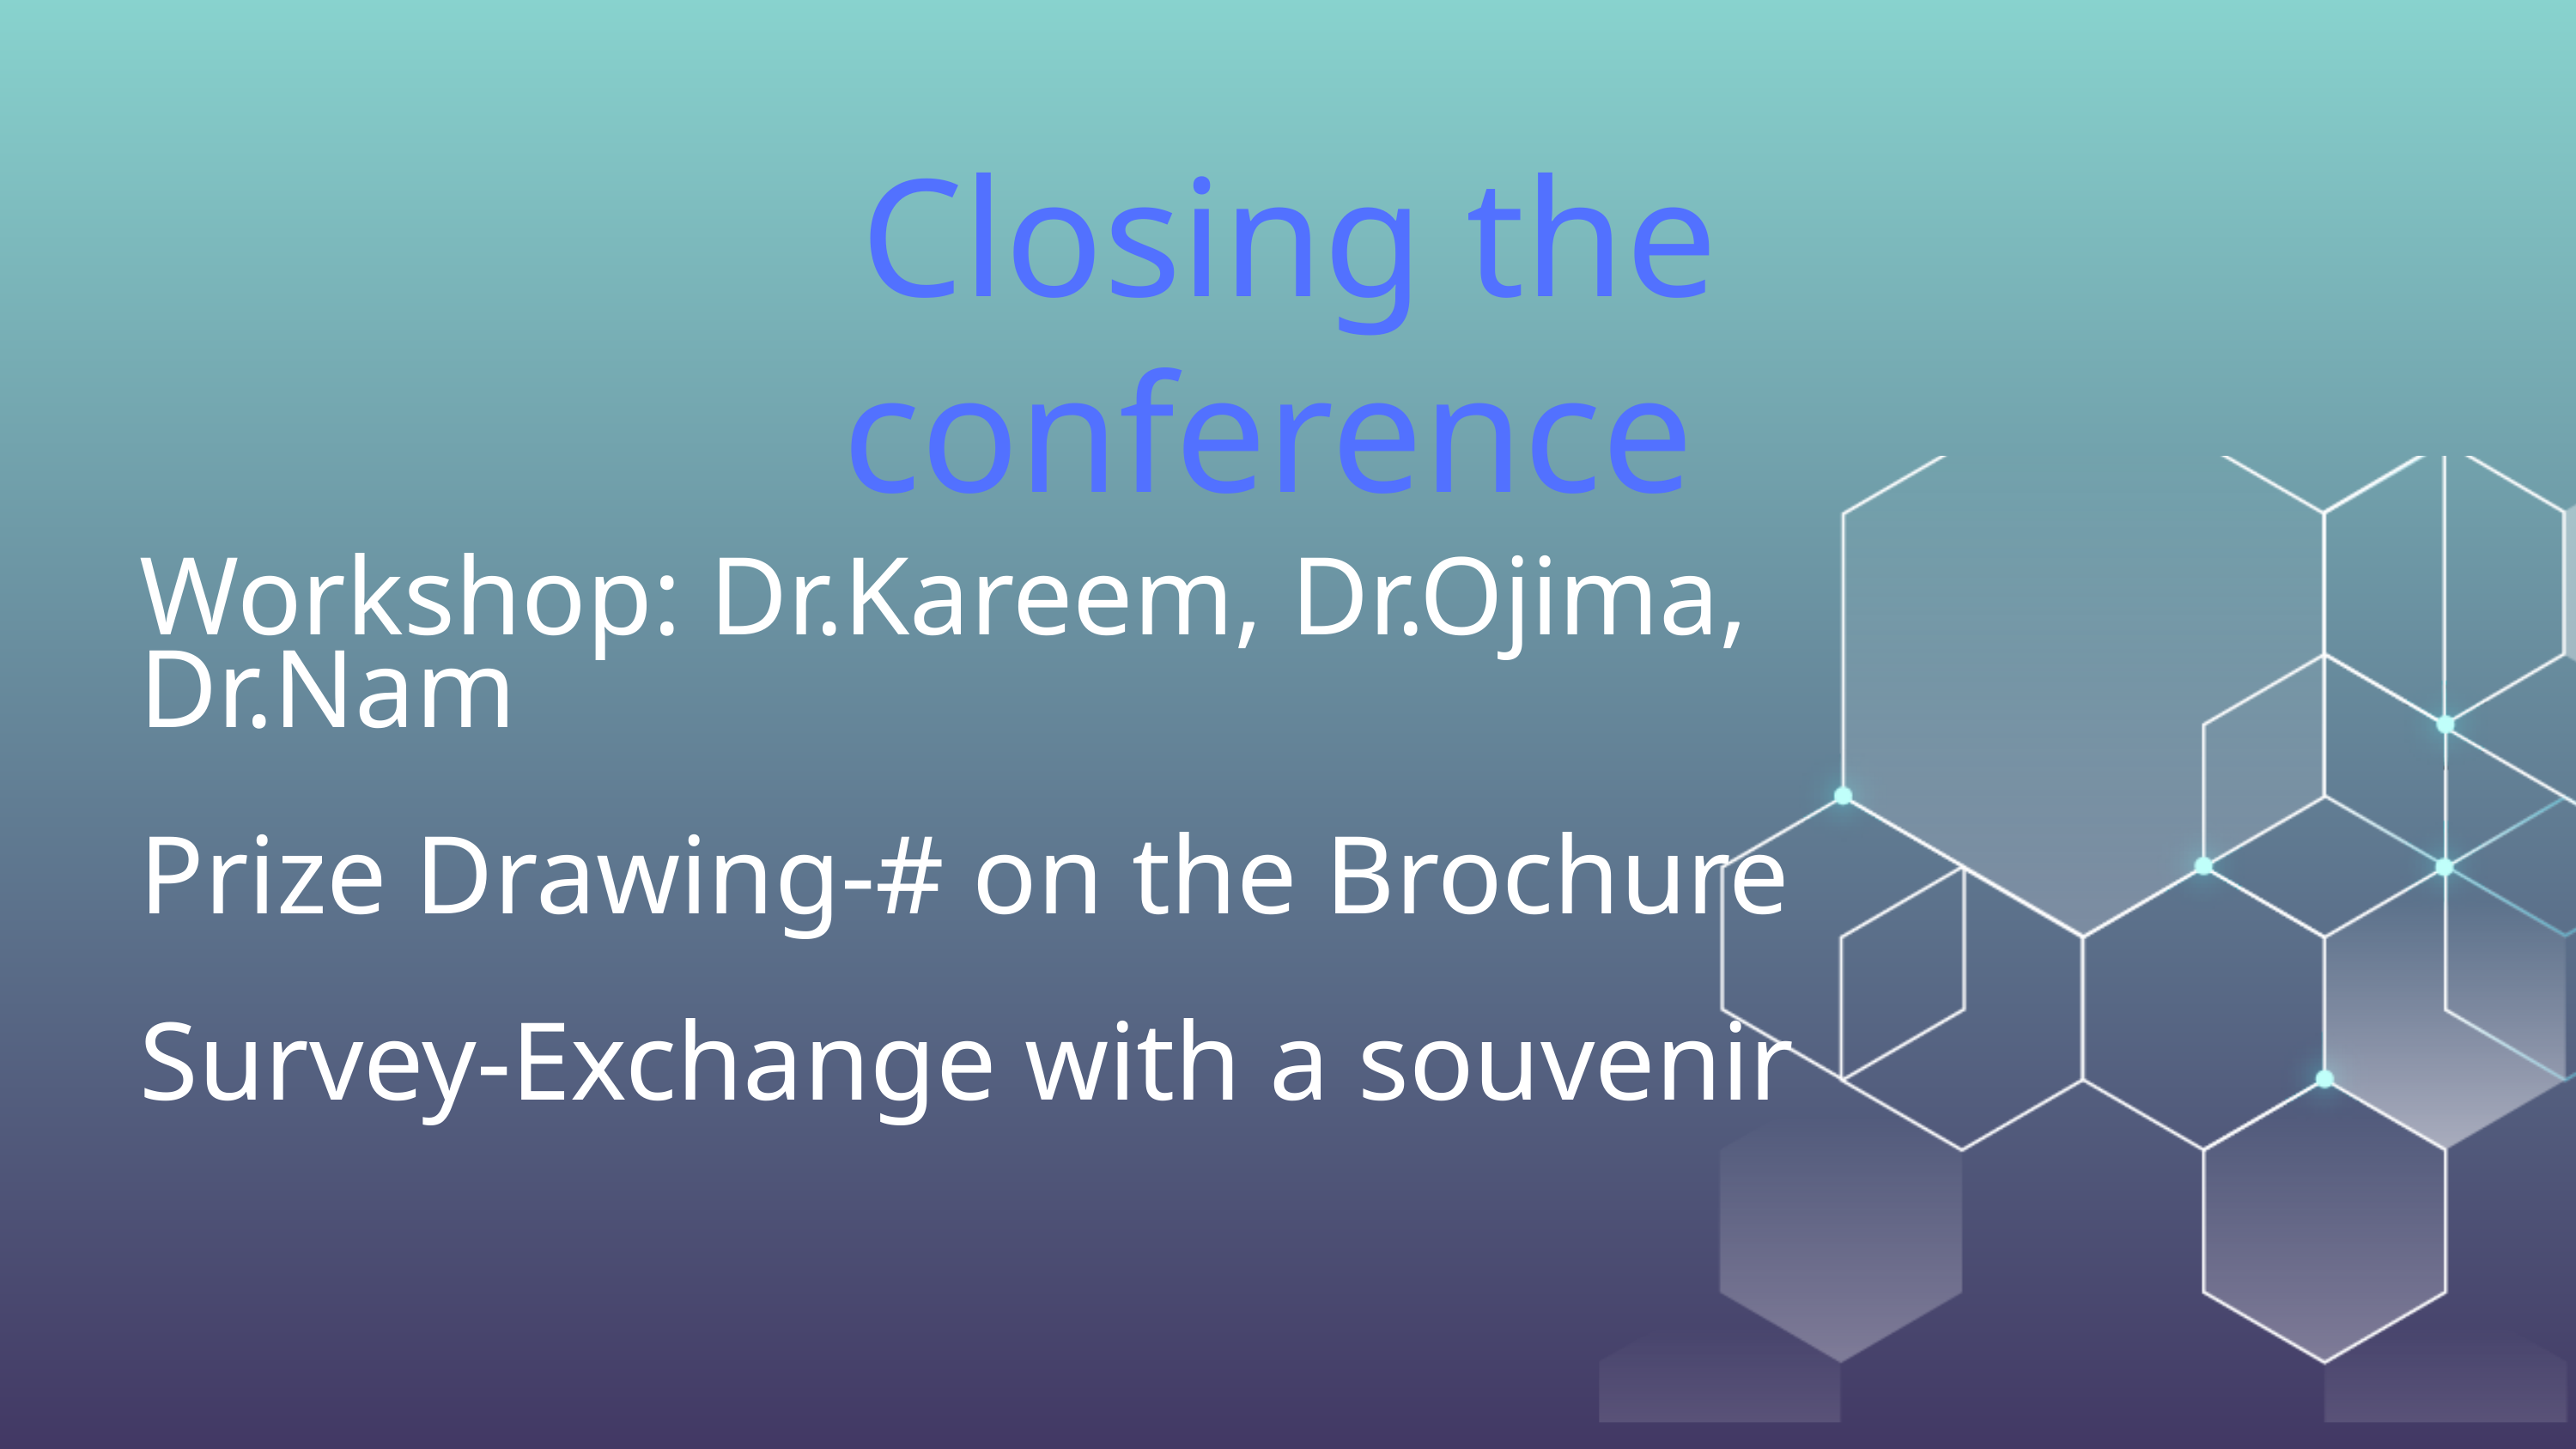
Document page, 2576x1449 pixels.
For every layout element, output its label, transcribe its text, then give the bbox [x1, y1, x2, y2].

text_box Closing the conference [587, 134, 1991, 525]
text_box Workshop: Dr.Kareem, Dr.Ojima, Dr.Nam Prize Drawing-# on the Brochure Survey-Exchange with a souvenir [139, 563, 1879, 1215]
text_box [1599, 456, 2576, 1422]
